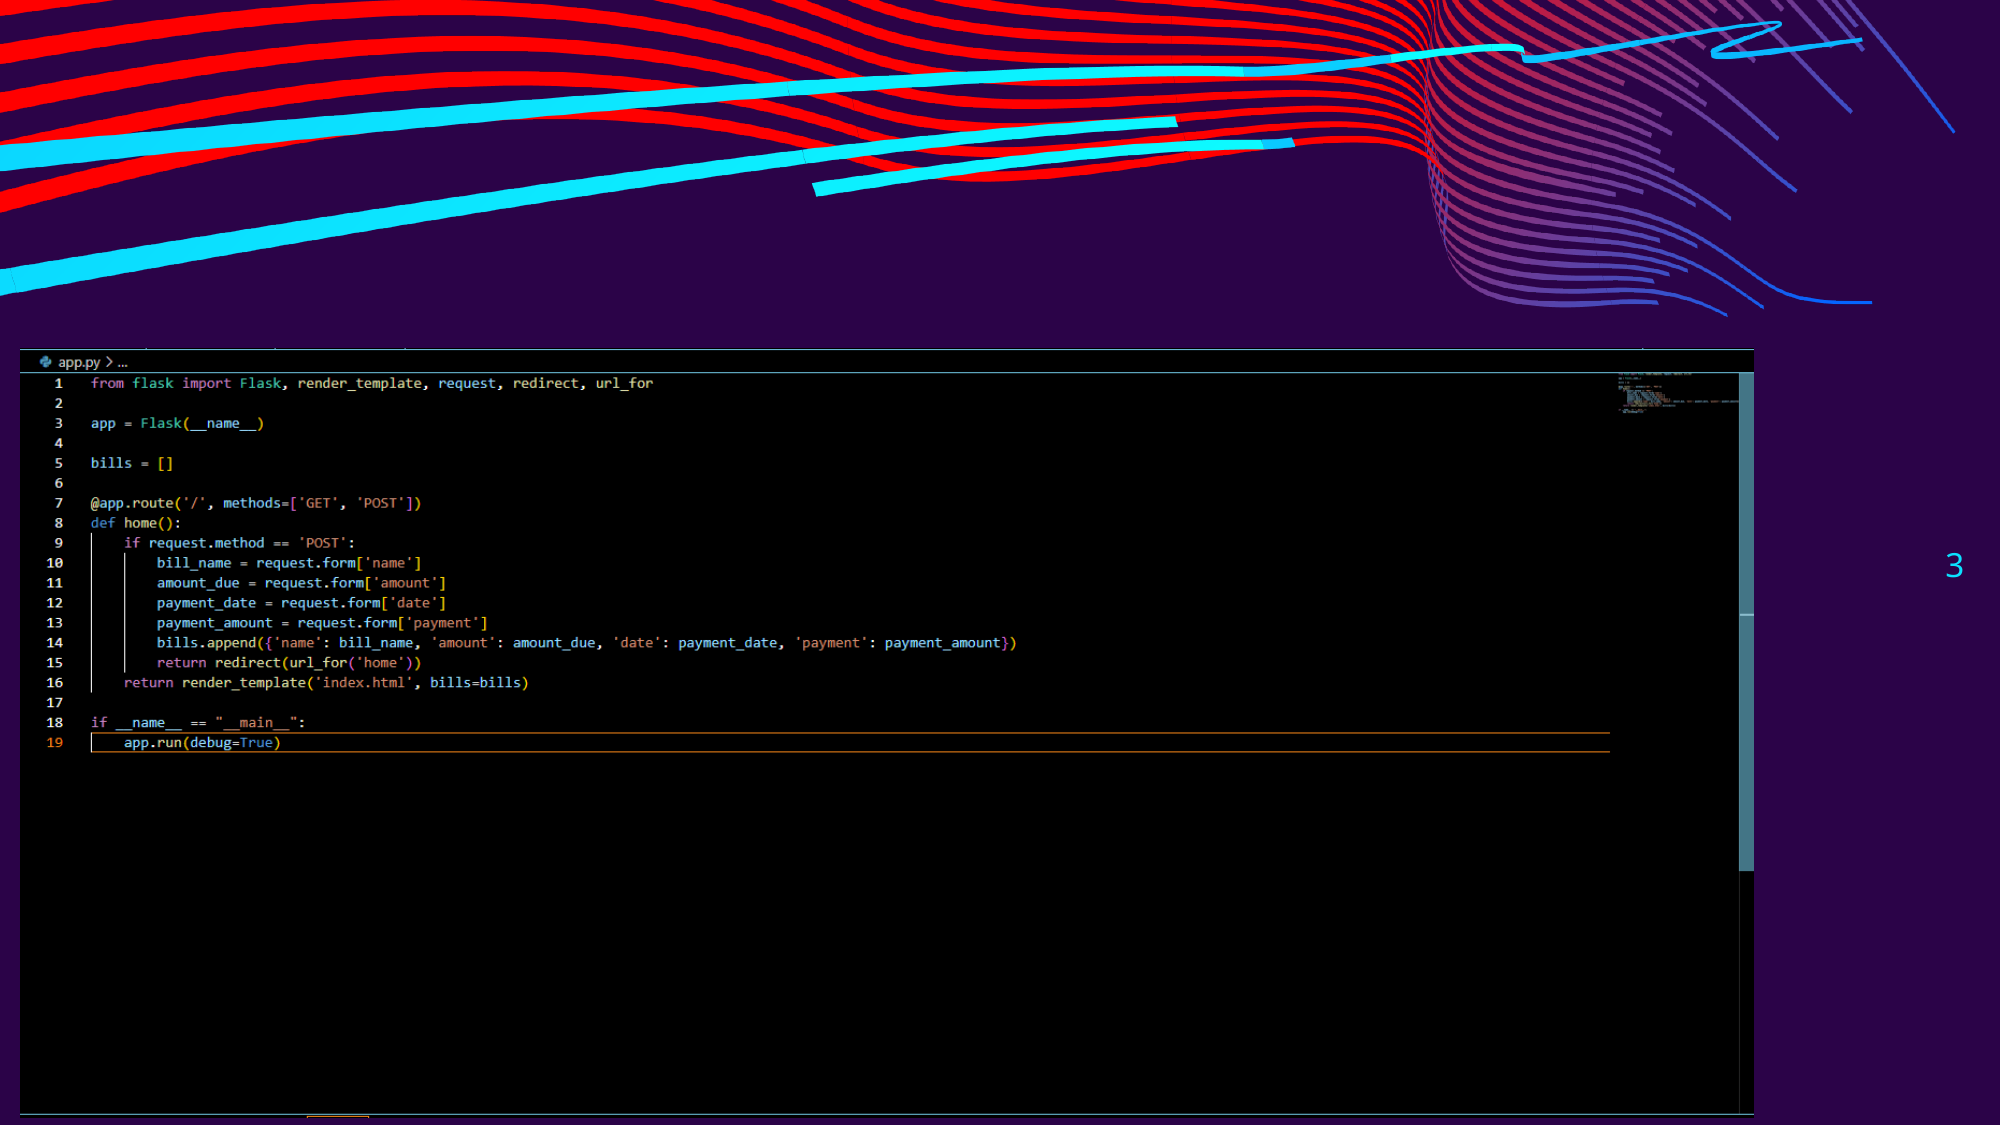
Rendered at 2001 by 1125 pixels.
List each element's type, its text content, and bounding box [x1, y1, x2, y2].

slide_number 3 [1889, 519, 1980, 615]
picture [0, 0, 2000, 1125]
